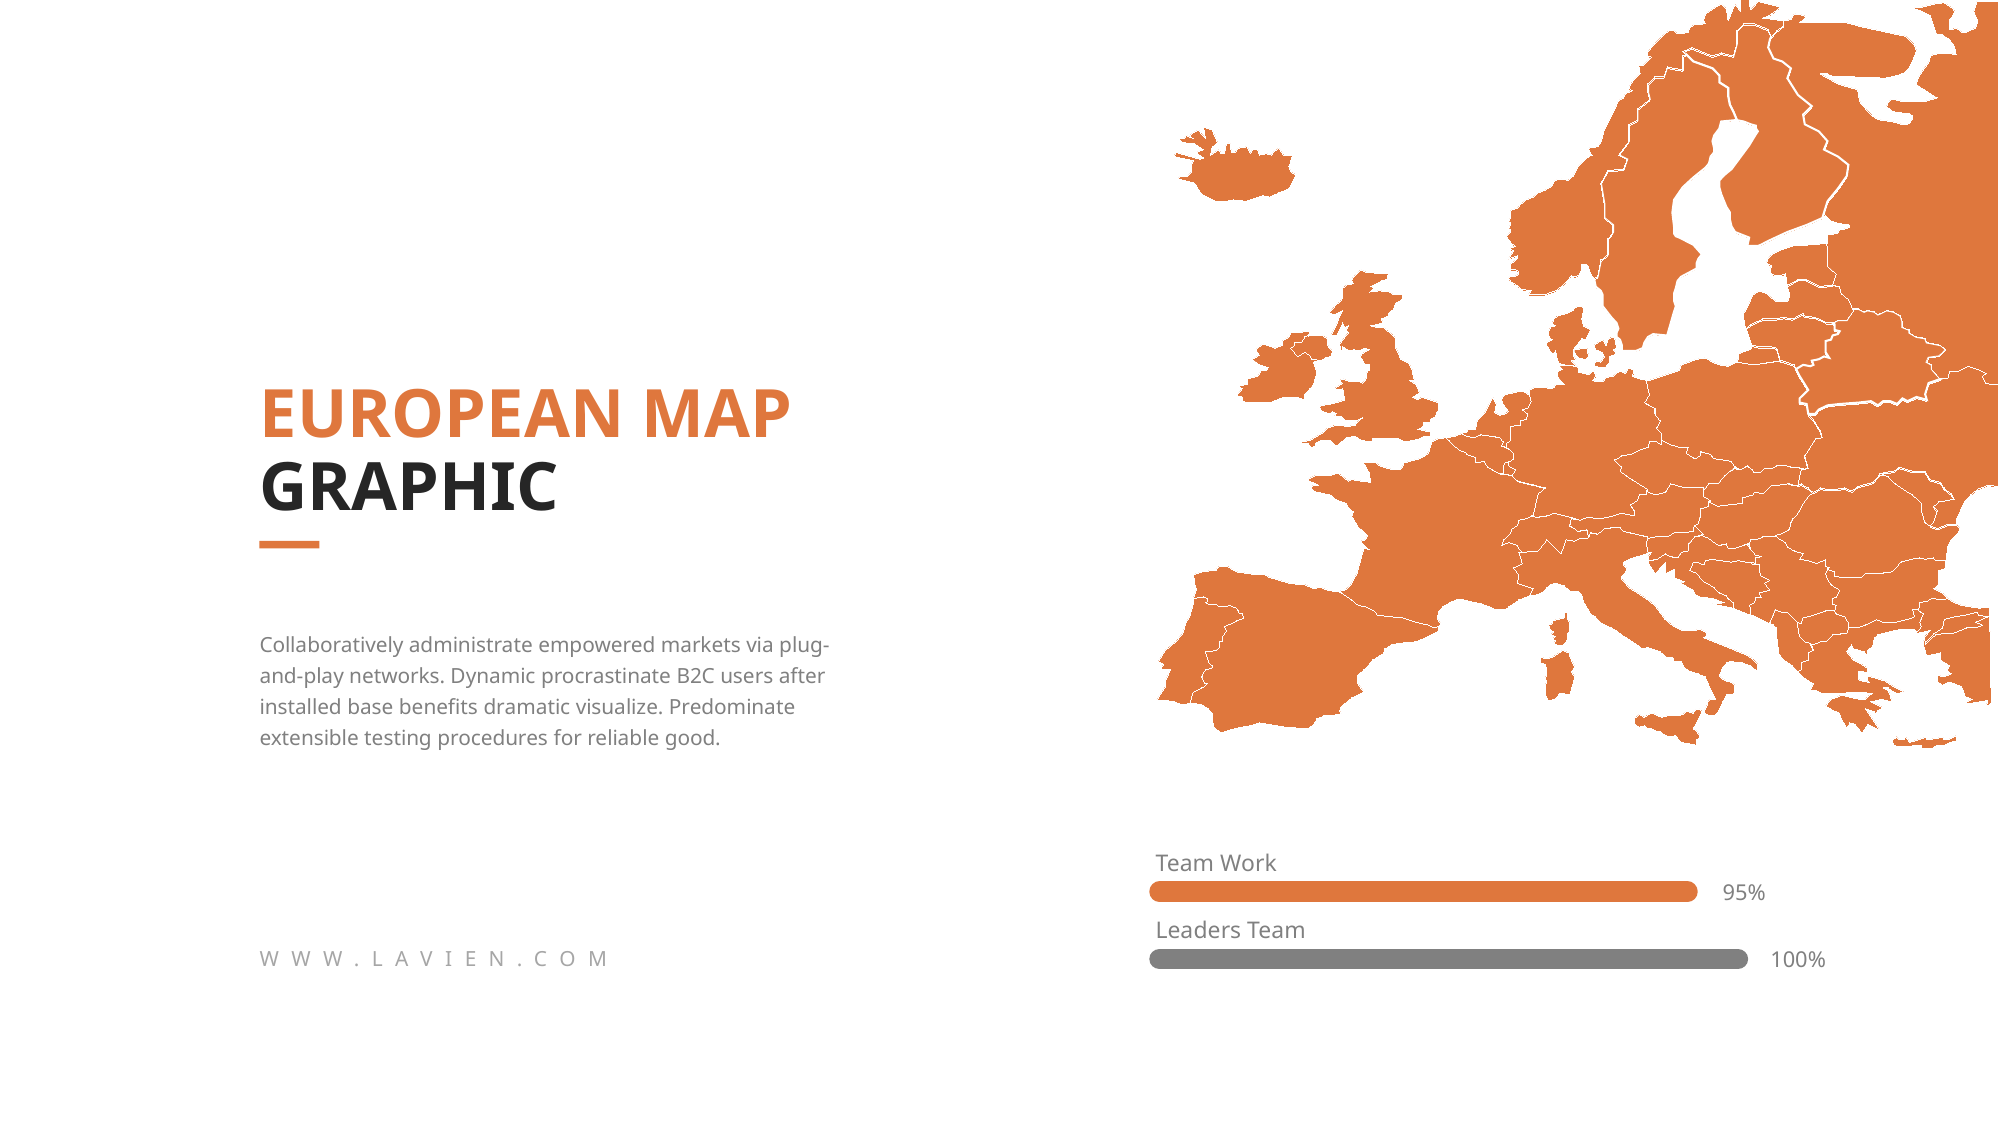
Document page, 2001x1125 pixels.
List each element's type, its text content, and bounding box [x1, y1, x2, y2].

text_box WWW.LAVIEN.COM [259, 945, 638, 971]
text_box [1155, 848, 1849, 972]
text_box Collaboratively administrate empowered markets via plug-and-play networks. Dynamic procrastinate B2C users after installed base benefits dramatic visualize. Predominate extensible testing procedures for reliable good. [259, 624, 855, 750]
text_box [1156, 0, 2000, 749]
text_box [259, 377, 855, 549]
